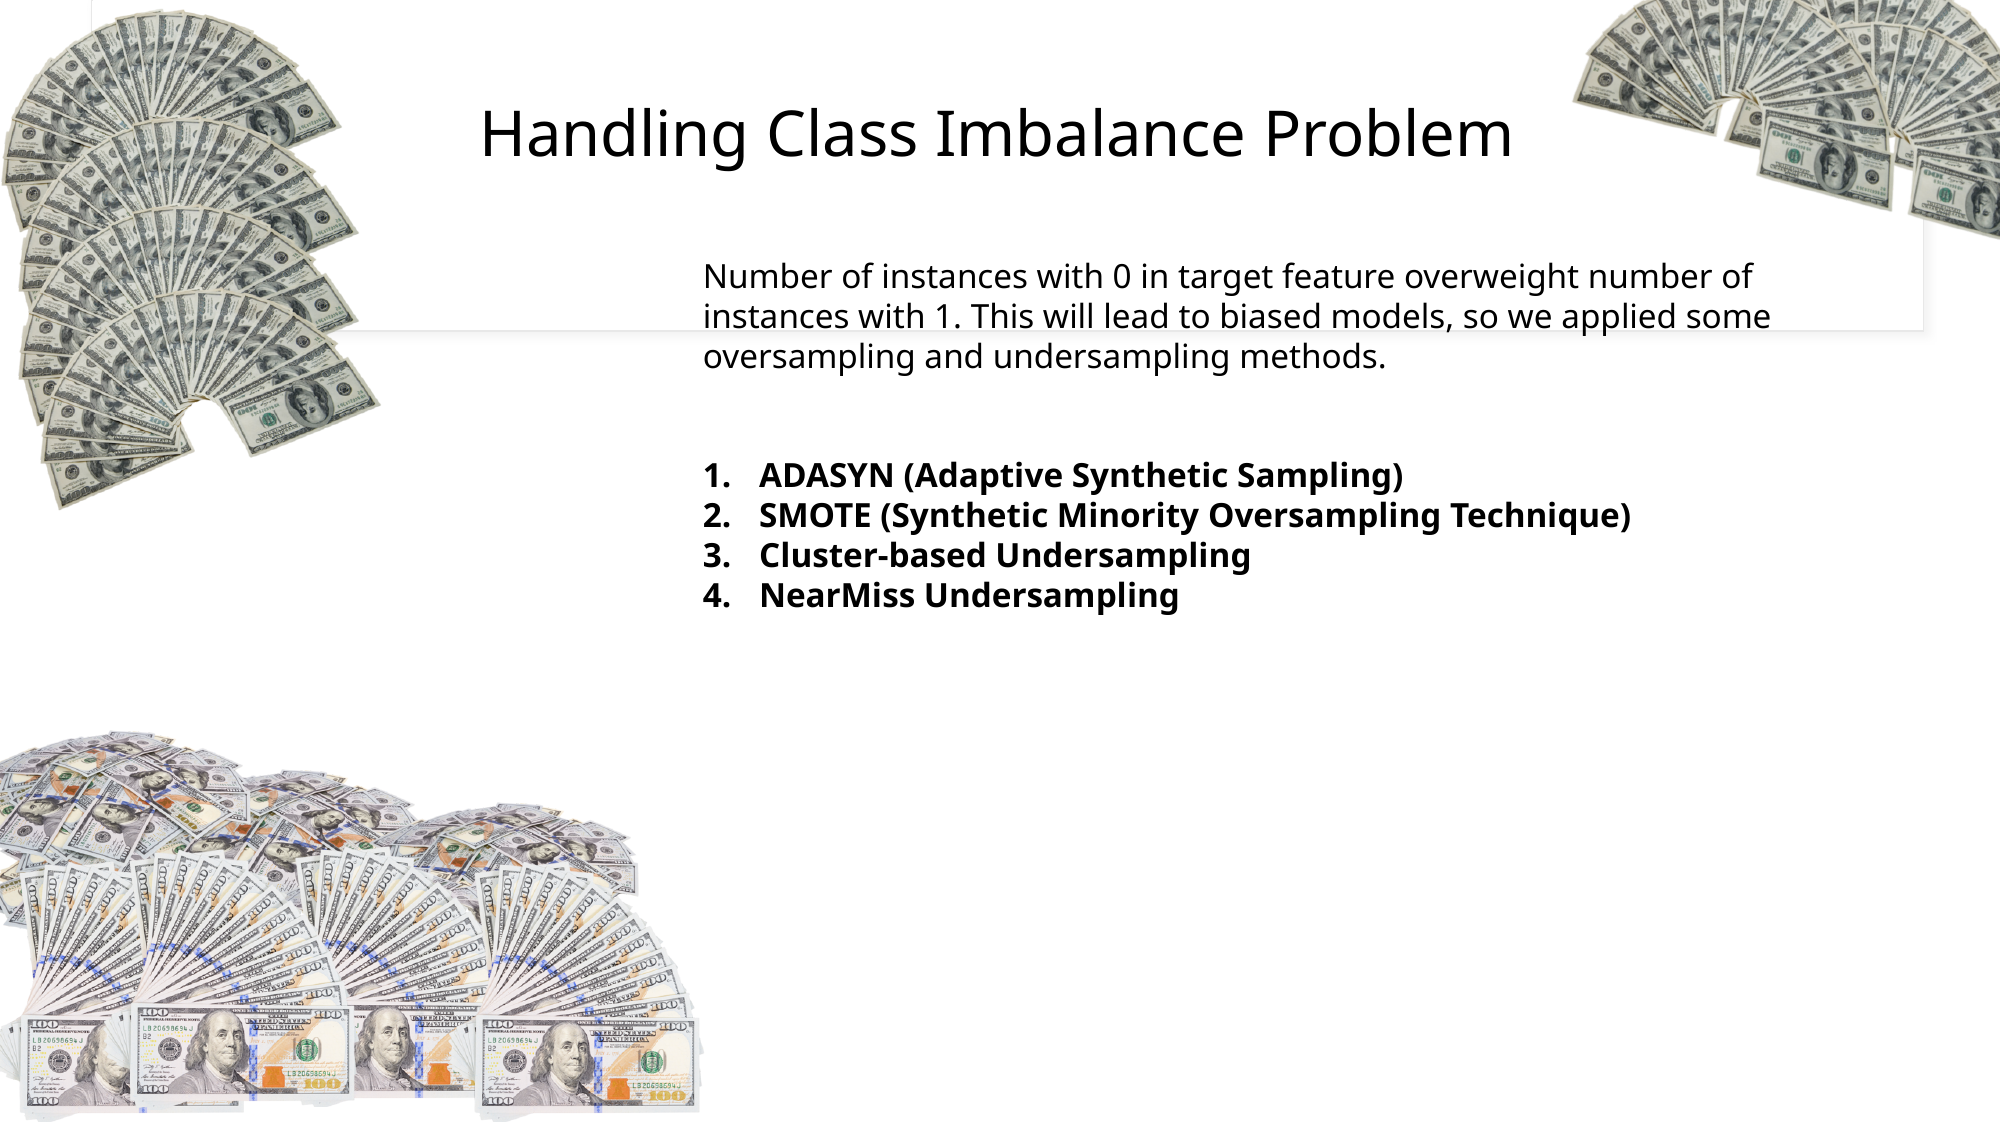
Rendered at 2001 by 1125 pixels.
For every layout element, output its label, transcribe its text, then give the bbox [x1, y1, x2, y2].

title Handling Class Imbalance Problem [463, 49, 1532, 178]
picture [1512, 0, 2000, 356]
picture [0, 0, 393, 529]
picture [0, 691, 845, 1122]
text_box Number of instances with 0 in target feature overweight number of instances with 1. This will lead to biased models, so we applied some oversampling and undersampling methods. ADASYN (Adaptive Synthetic Sampling) SMOTE (Synthetic Minority Oversampling Technique) Cluster-based Undersampling NearMiss Undersampling [687, 247, 1905, 622]
